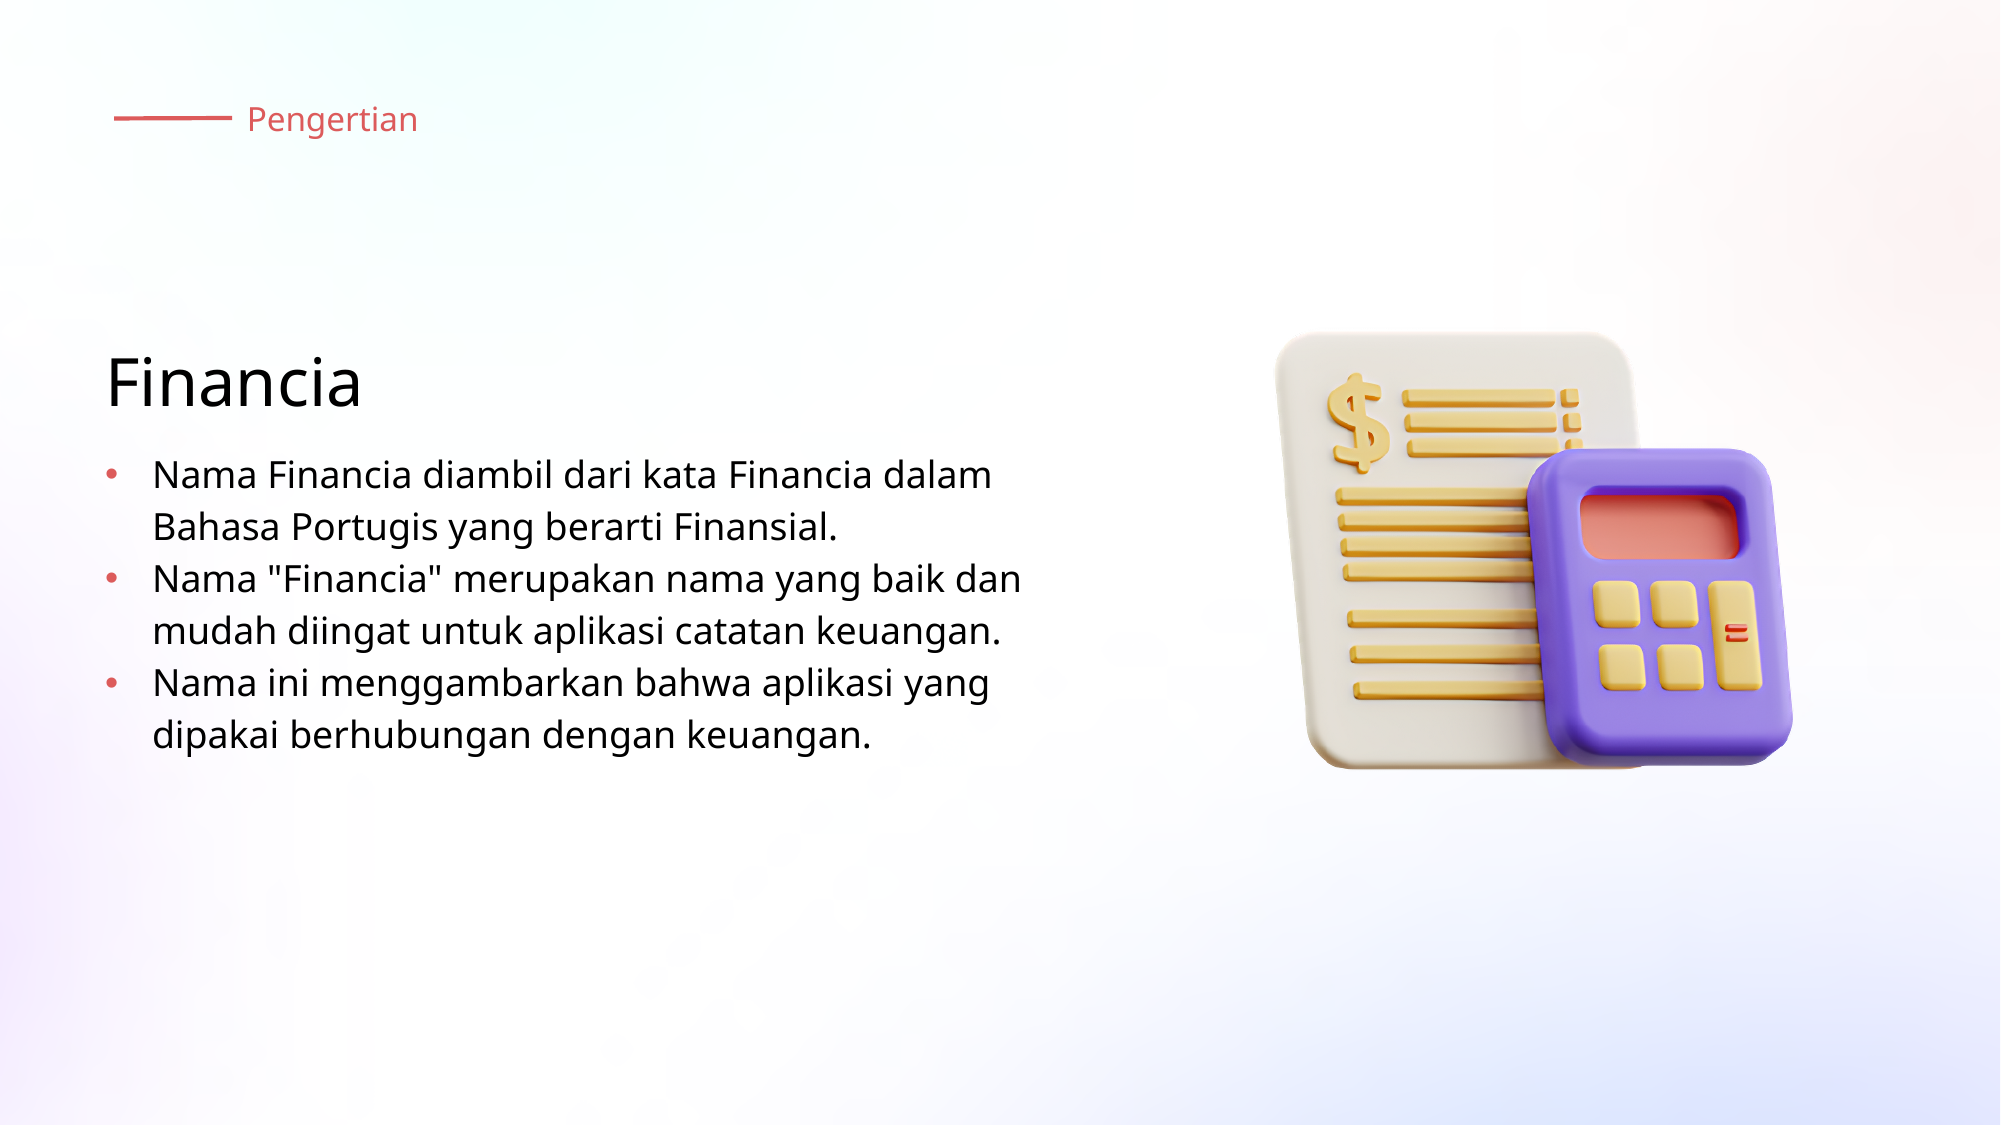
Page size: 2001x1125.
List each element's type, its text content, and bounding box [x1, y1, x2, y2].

picture [0, 0, 2001, 1125]
text_box Financia [90, 331, 1000, 427]
text_box Pengertian [232, 90, 1000, 146]
text_box Nama Financia diambil dari kata Financia dalam Bahasa Portugis yang berarti Finansial. Nama "Financia" merupakan nama yang baik dan mudah diingat untuk aplikasi catatan keuangan. Nama ini menggambarkan bahwa aplikasi yang dipakai berhubungan dengan keuangan. [90, 436, 1075, 764]
